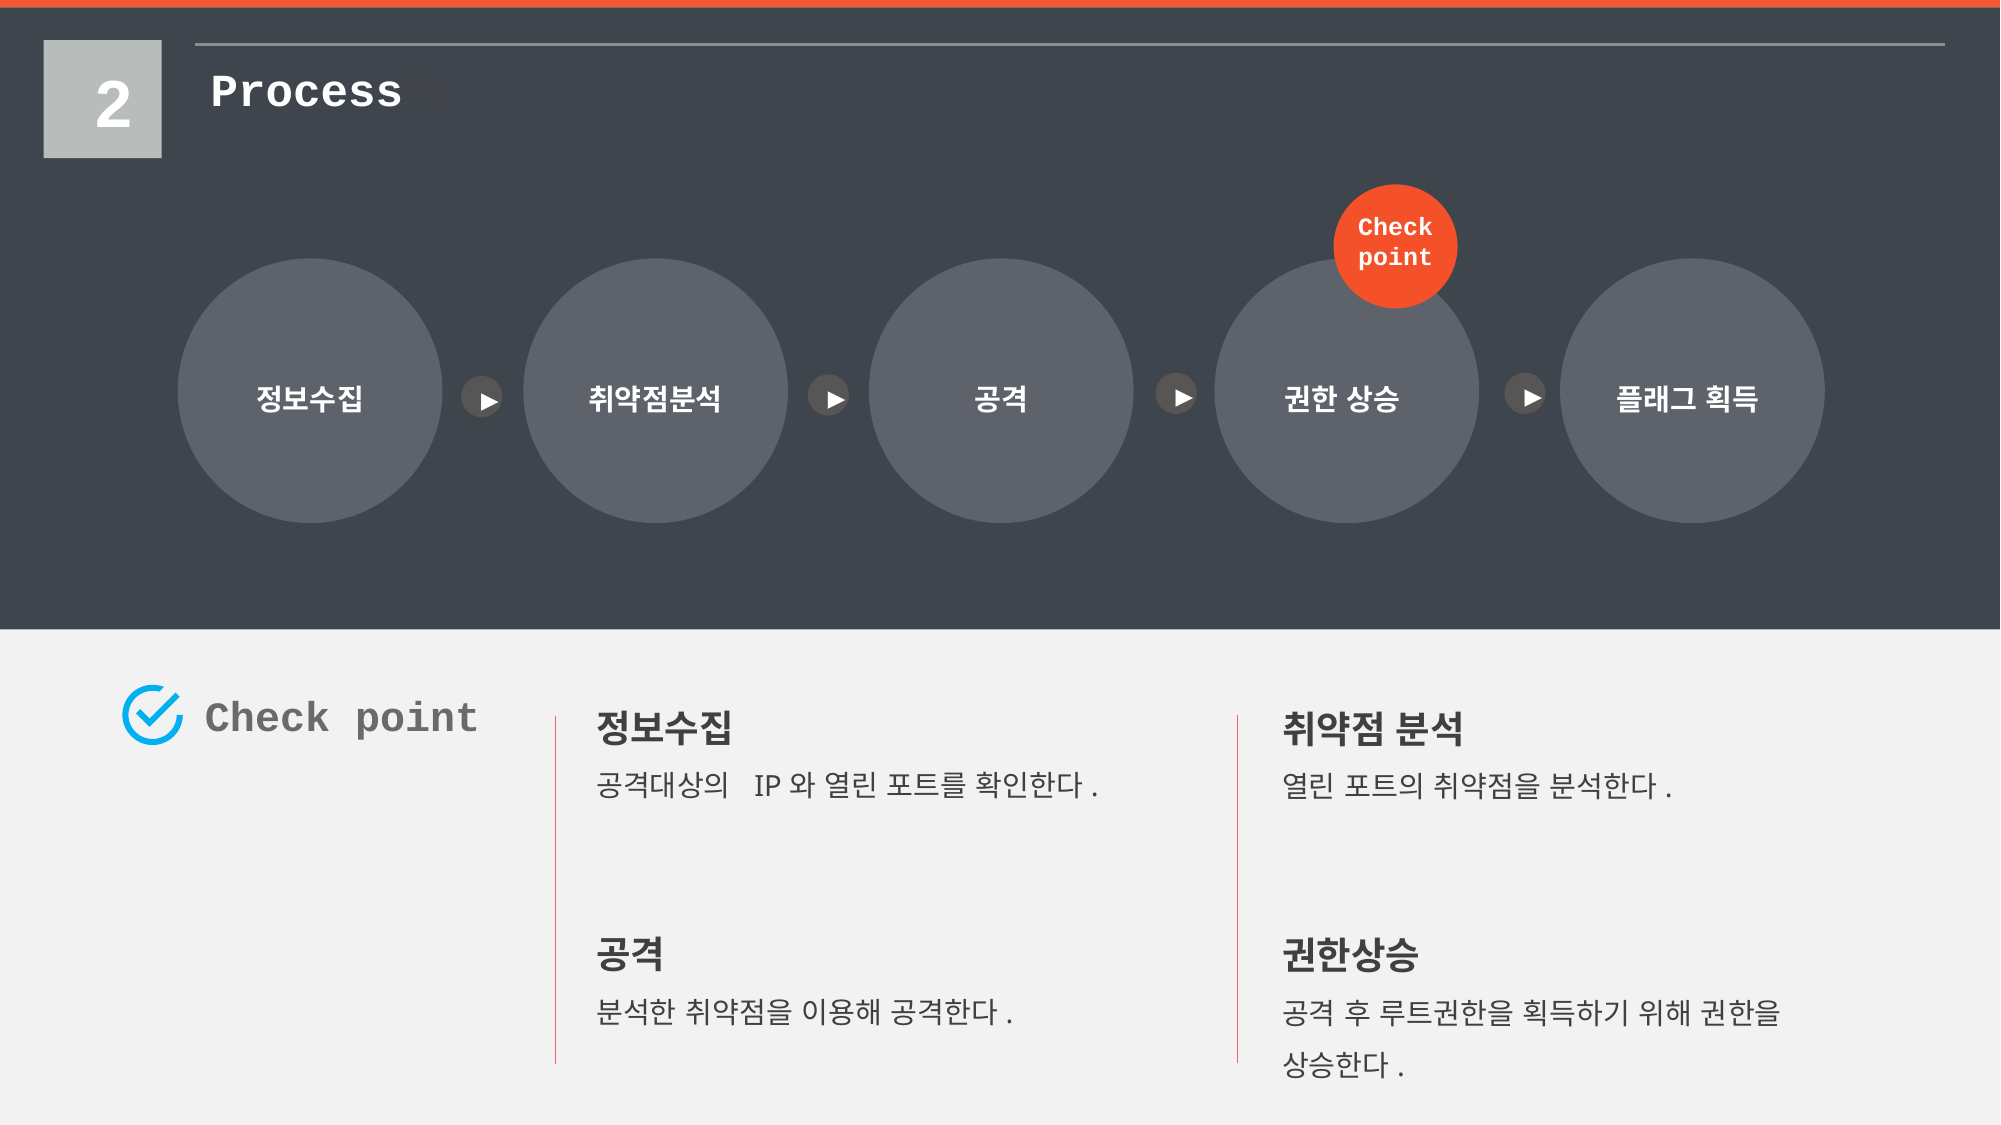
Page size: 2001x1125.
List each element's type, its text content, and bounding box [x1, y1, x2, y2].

text_box [122, 684, 183, 745]
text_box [194, 53, 463, 124]
text_box [1213, 259, 1481, 525]
text_box 공격 분석한 취약점을 이용해 공격한다. [581, 901, 1220, 1037]
text_box Check point [190, 681, 519, 747]
text_box 2 [80, 52, 123, 148]
text_box [1349, 183, 1442, 203]
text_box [807, 362, 850, 416]
text_box [0, 0, 2000, 6]
text_box 권한상승 공격 후 루트권한을 획득하기 위해 권한을 상승한다. [1267, 902, 1906, 1125]
text_box 취약점분석 [537, 356, 774, 424]
text_box 취약점 분석 열린 포트의 취약점을 분석한다. [1267, 676, 1906, 849]
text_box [1155, 360, 1197, 414]
text_box [522, 257, 790, 525]
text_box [461, 364, 503, 418]
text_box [1504, 360, 1546, 414]
text_box 정보수집 [191, 356, 429, 424]
text_box [176, 257, 444, 525]
text_box [1559, 257, 1826, 525]
text_box 정보수집 공격대상의 IP와 열린 포트를 확인한다. [581, 675, 1220, 811]
text_box 공격 [883, 356, 1120, 424]
text_box [1341, 279, 1450, 310]
text_box [867, 257, 1135, 525]
text_box 권한 상승 [1228, 356, 1465, 424]
text_box [0, 6, 2000, 631]
text_box [42, 39, 163, 159]
text_box 플래그 획득 [1574, 356, 1811, 424]
text_box Check point [1324, 203, 1467, 279]
